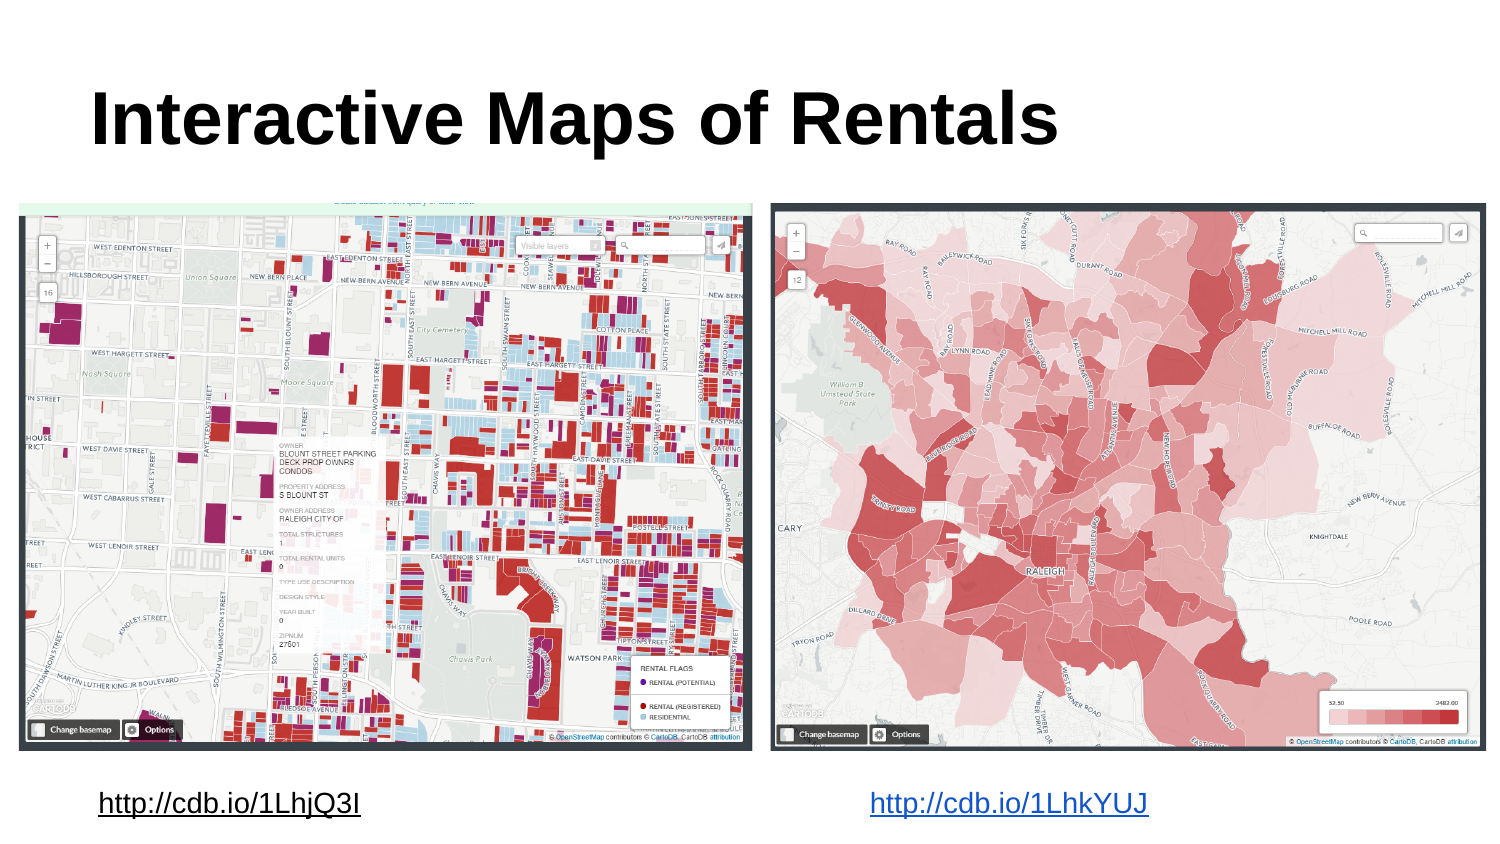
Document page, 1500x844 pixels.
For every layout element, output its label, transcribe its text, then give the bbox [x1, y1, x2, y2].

text_box http://cdb.io/1LhjQ3I [83, 760, 576, 844]
text_box http://cdb.io/1LhkYUJ [854, 760, 1347, 844]
title Interactive Maps of Rentals [75, 33, 1425, 175]
picture [18, 203, 753, 751]
picture [770, 203, 1487, 751]
